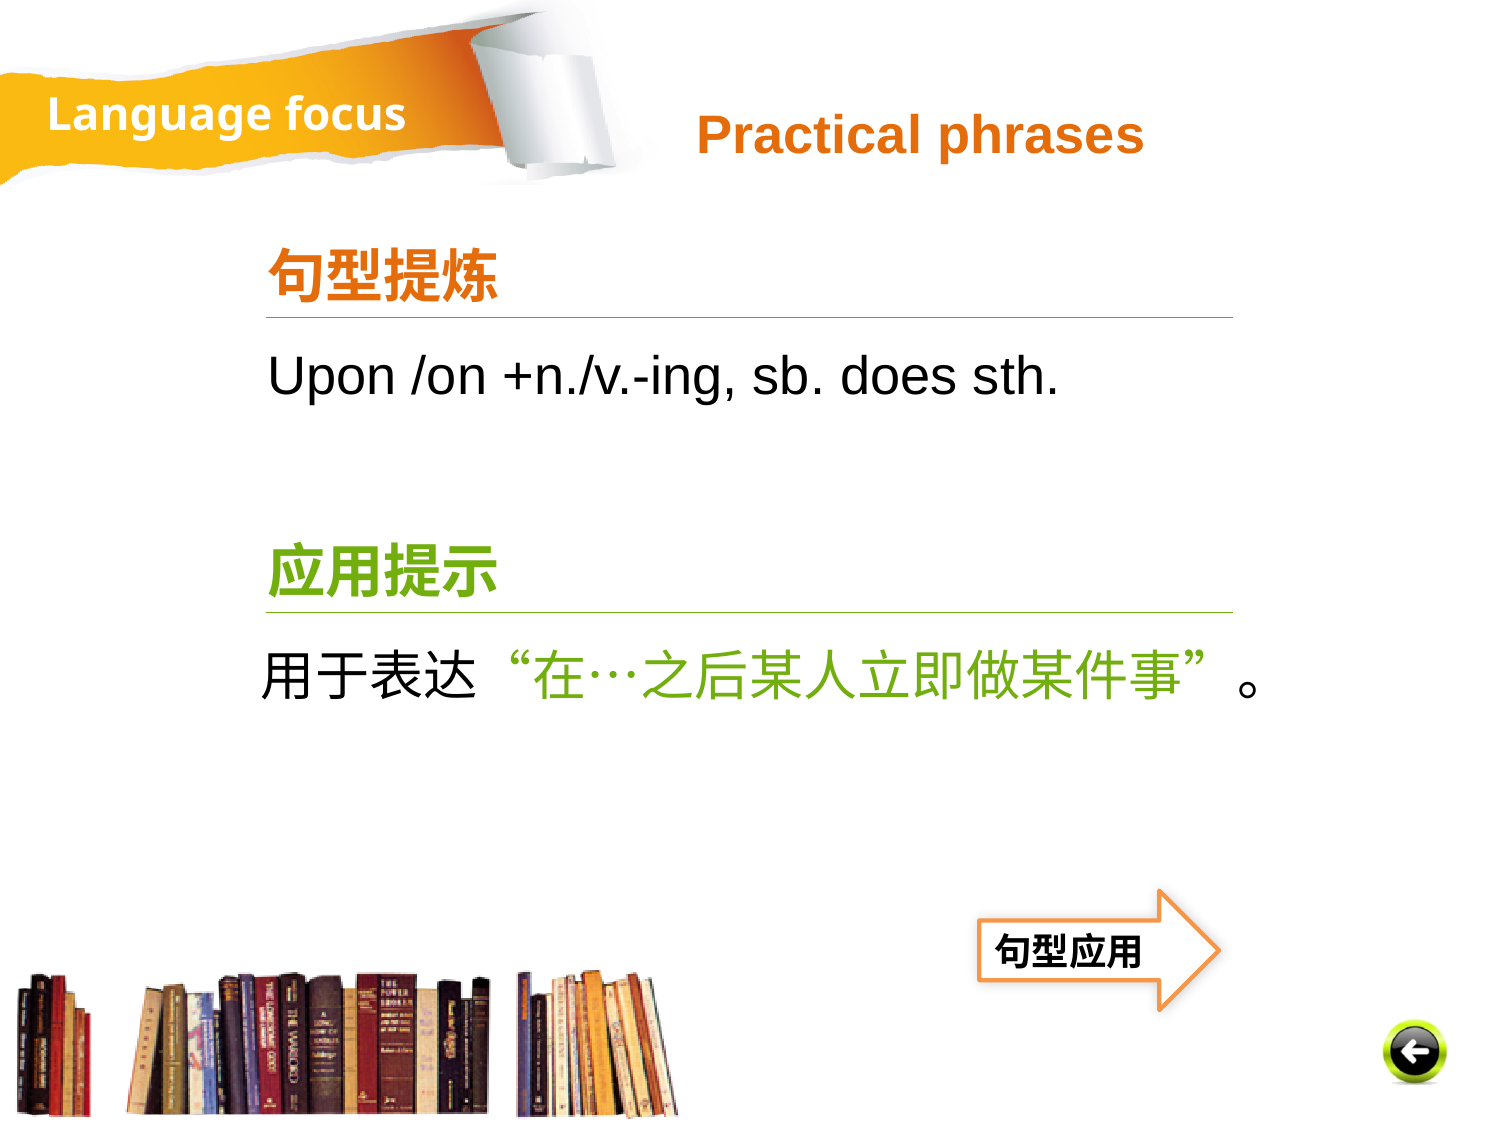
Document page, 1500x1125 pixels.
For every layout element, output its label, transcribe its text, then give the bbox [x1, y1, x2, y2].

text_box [252, 231, 1351, 416]
text_box 句型应用 [977, 888, 1222, 1013]
text_box 应用提示 [252, 526, 560, 612]
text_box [0, 0, 1166, 185]
picture [1377, 1013, 1450, 1090]
picture [0, 963, 692, 1122]
text_box 用于表达“在…之后某人立即做某件事”。 [246, 634, 1253, 714]
